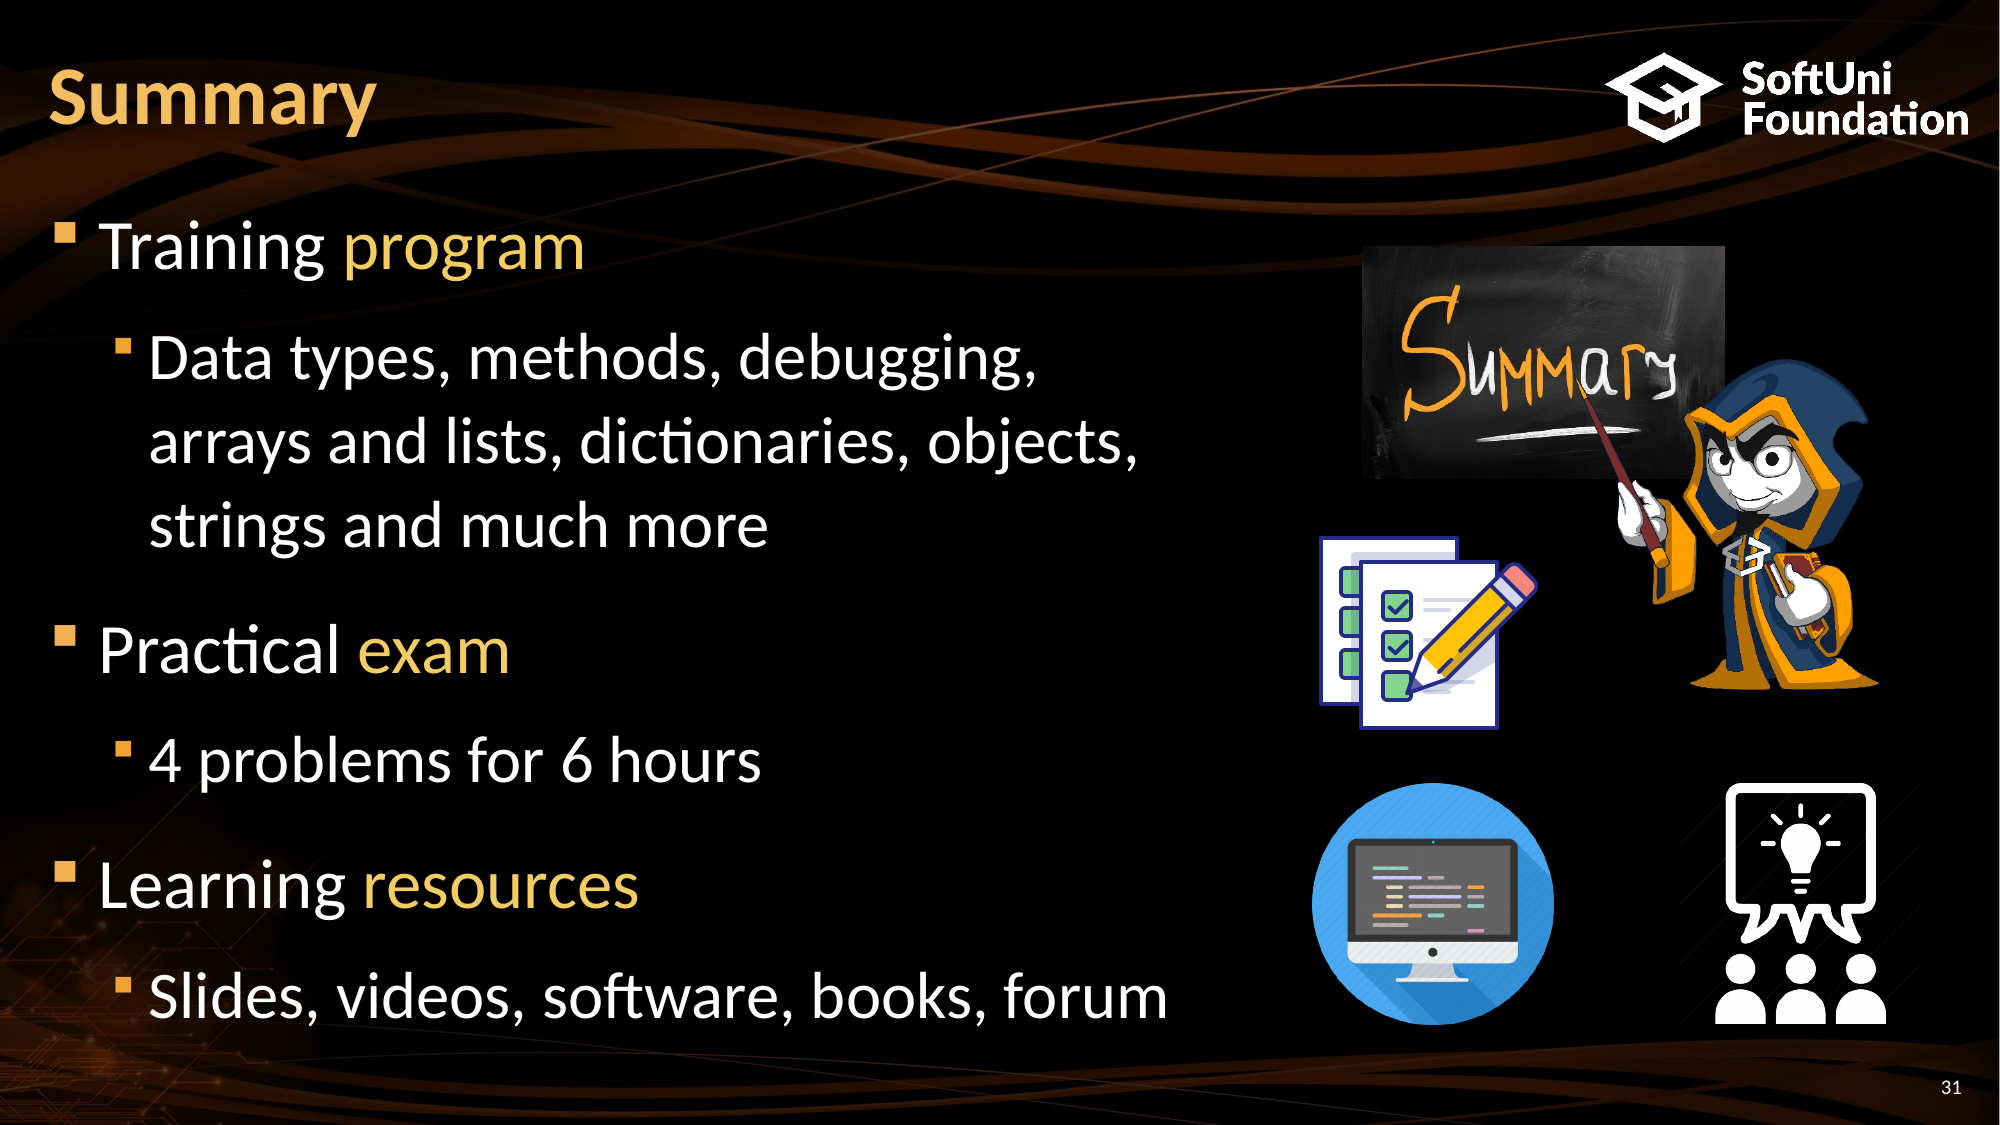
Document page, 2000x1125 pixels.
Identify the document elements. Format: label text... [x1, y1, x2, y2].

picture [0, 0, 2000, 1125]
title Summary [30, 6, 1602, 189]
list Training program Data types, methods, debugging, arrays and lists, dictionaries, objects, strings and much more Practical exam 4 problems for 6 hours Learning resources Slides, videos, software, books, forum [31, 188, 1968, 1103]
